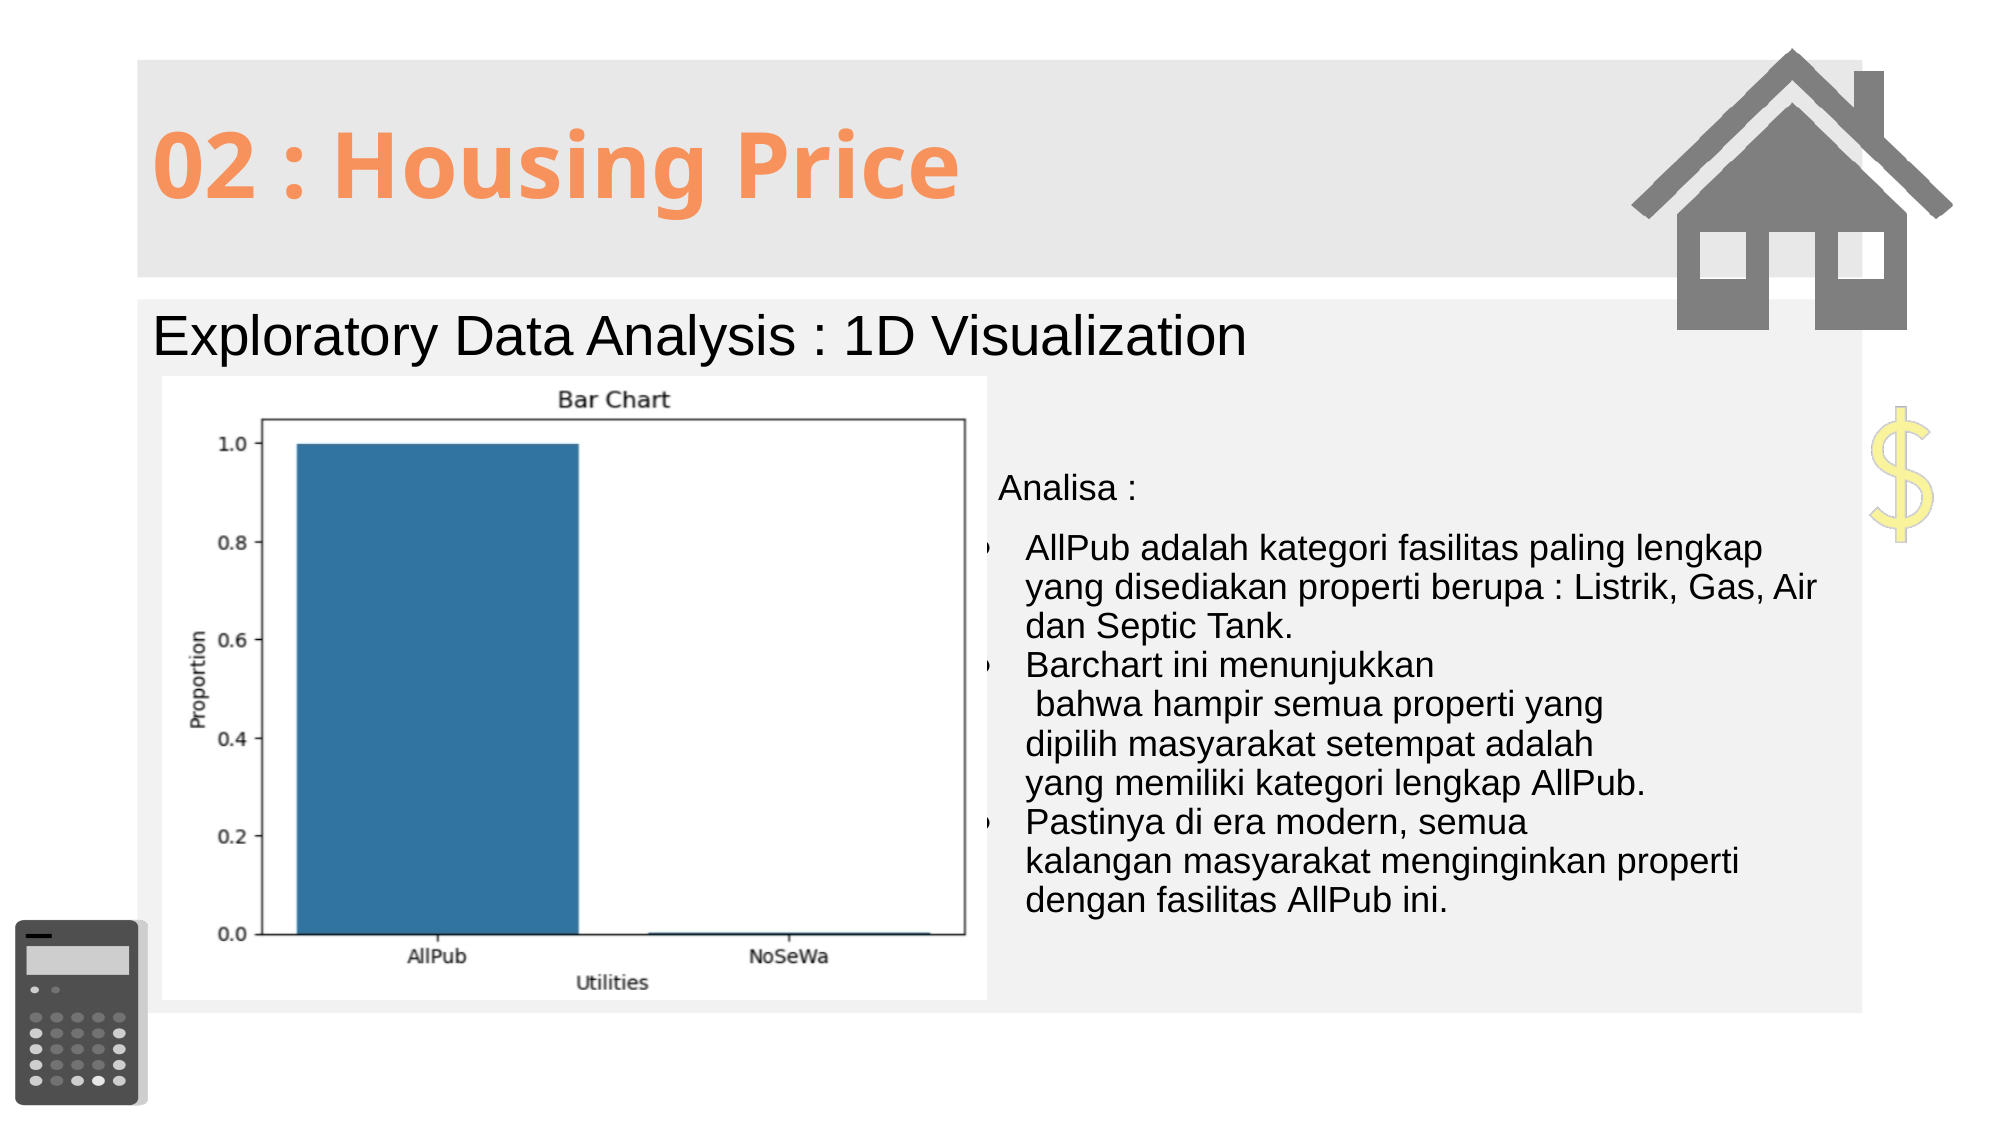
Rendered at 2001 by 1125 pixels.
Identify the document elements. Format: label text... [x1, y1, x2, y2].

list Exploratory Data Analysis : 1D Visualization Analisa : AllPub adalah kategori fasilitas paling lengkap yang disediakan properti berupa : Listrik, Gas, Air dan Septic Tank. Barchart ini menunjukkan bahwa hampir semua properti yang dipilih masyarakat setempat adalah yang memiliki kategori lengkap AllPub. Pastinya di era modern, semua kalangan masyarakat menginginkan properti dengan fasilitas AllPub ini. [137, 299, 1863, 1014]
picture [1608, 0, 1976, 377]
picture [1825, 398, 1976, 550]
picture [0, 376, 987, 1125]
title 02 : Housing Price [137, 59, 1603, 278]
